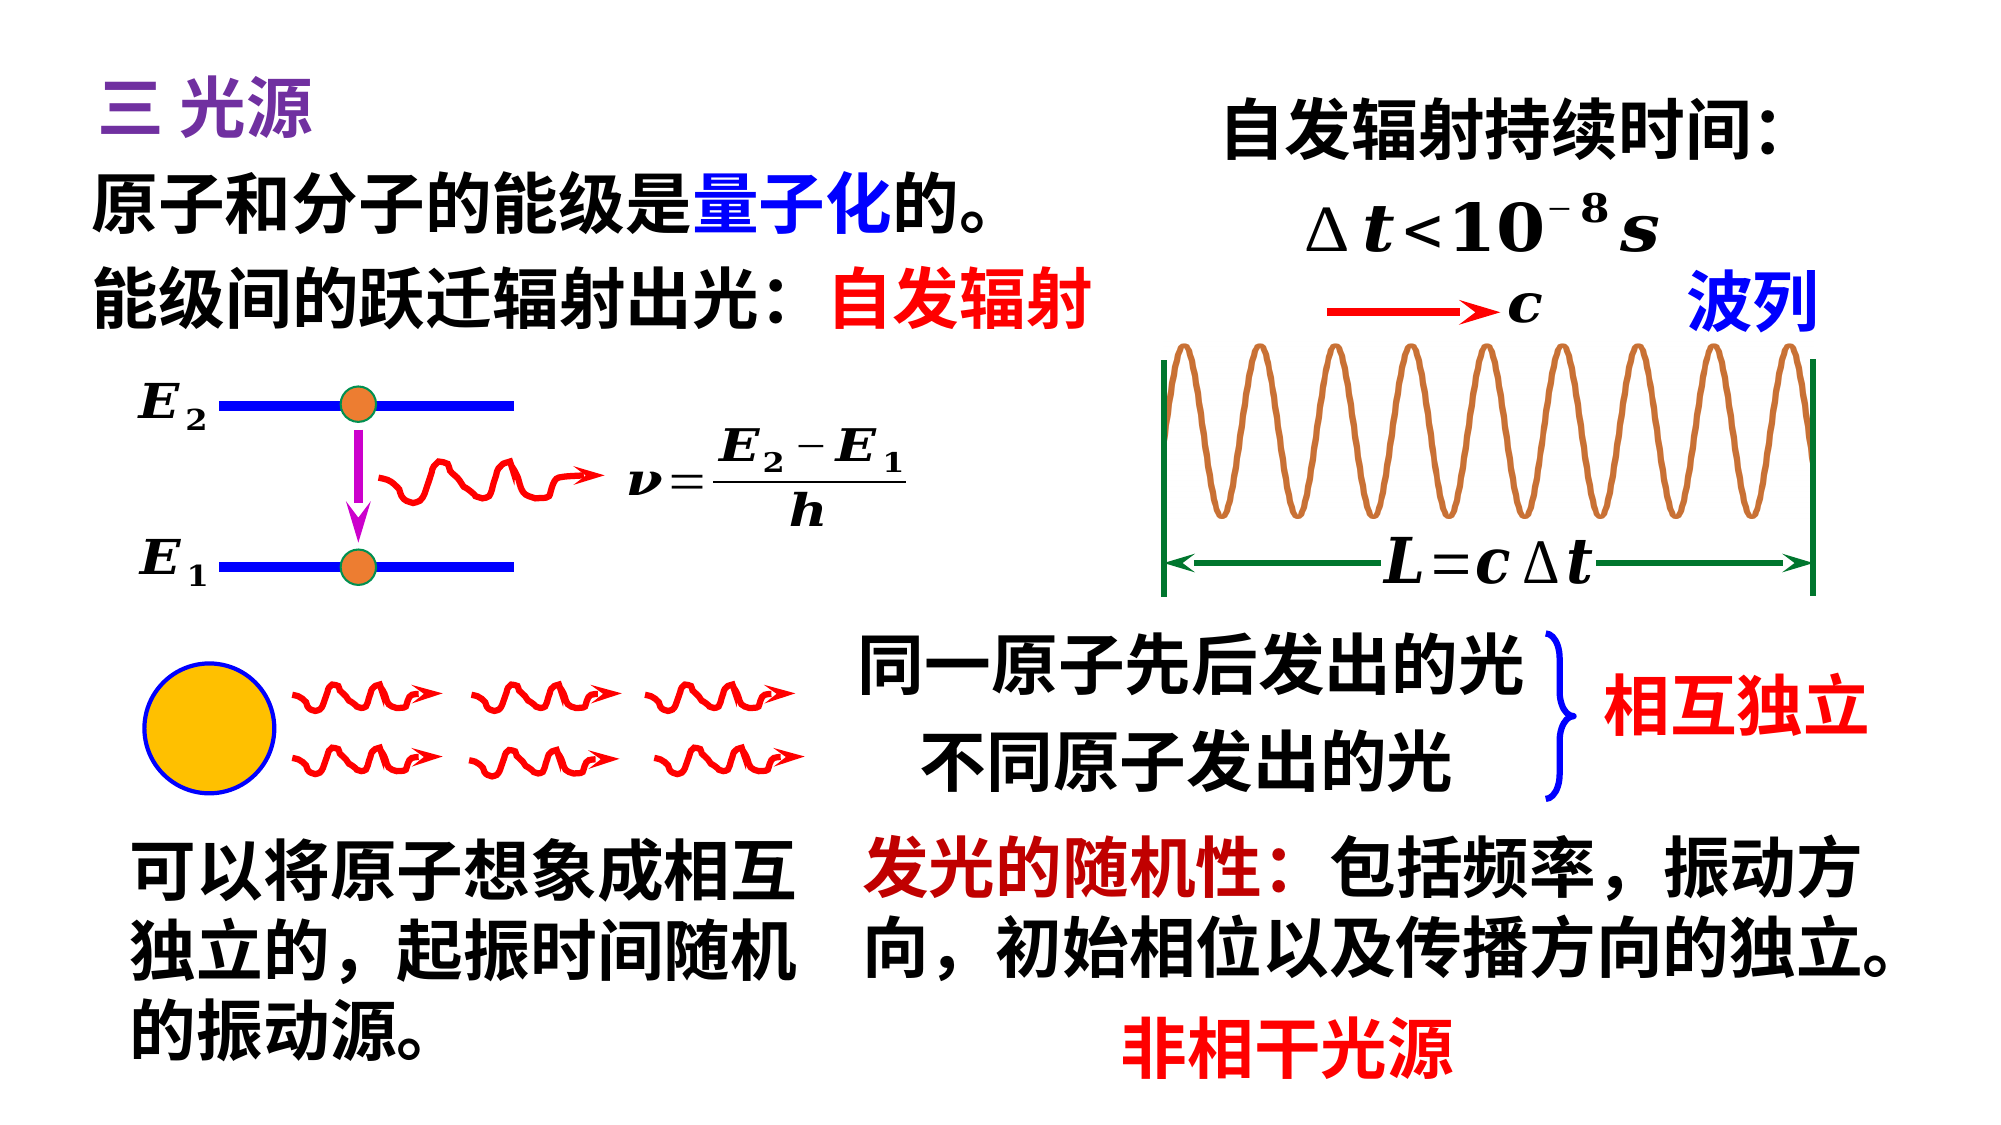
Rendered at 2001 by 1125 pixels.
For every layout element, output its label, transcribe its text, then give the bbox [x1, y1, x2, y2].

text_box 三 光源 [82, 58, 329, 153]
text_box [143, 662, 276, 795]
text_box [339, 407, 377, 423]
text_box 不同原子发出的光 [904, 712, 1469, 807]
picture [1163, 341, 1814, 524]
text_box 自发辐射持续时间： [1203, 80, 1834, 176]
text_box [1545, 633, 1574, 799]
text_box [339, 385, 378, 406]
text_box [339, 548, 378, 567]
text_box [378, 460, 609, 505]
text_box 波列 [1671, 252, 1835, 348]
text_box 能级间的跃迁辐射出光：自发辐射 [77, 249, 1108, 345]
text_box [654, 746, 807, 776]
text_box [292, 746, 445, 776]
text_box [292, 683, 445, 713]
text_box 原子和分子的能级是量子化的。 [76, 154, 1041, 249]
text_box 相互独立 [1588, 656, 1886, 752]
text_box 发光的随机性：包括频率，振动方 向，初始相位以及传播方向的独立。 [847, 817, 1945, 993]
text_box [339, 568, 378, 586]
text_box 可以将原子想象成相互 独立的，起振时间随机 的振动源。 [115, 821, 813, 1077]
text_box 同一原子先后发出的光 [843, 615, 1541, 711]
text_box [468, 748, 622, 778]
text_box [644, 683, 798, 713]
text_box [471, 683, 625, 713]
text_box 非相干光源 [1106, 999, 1470, 1094]
